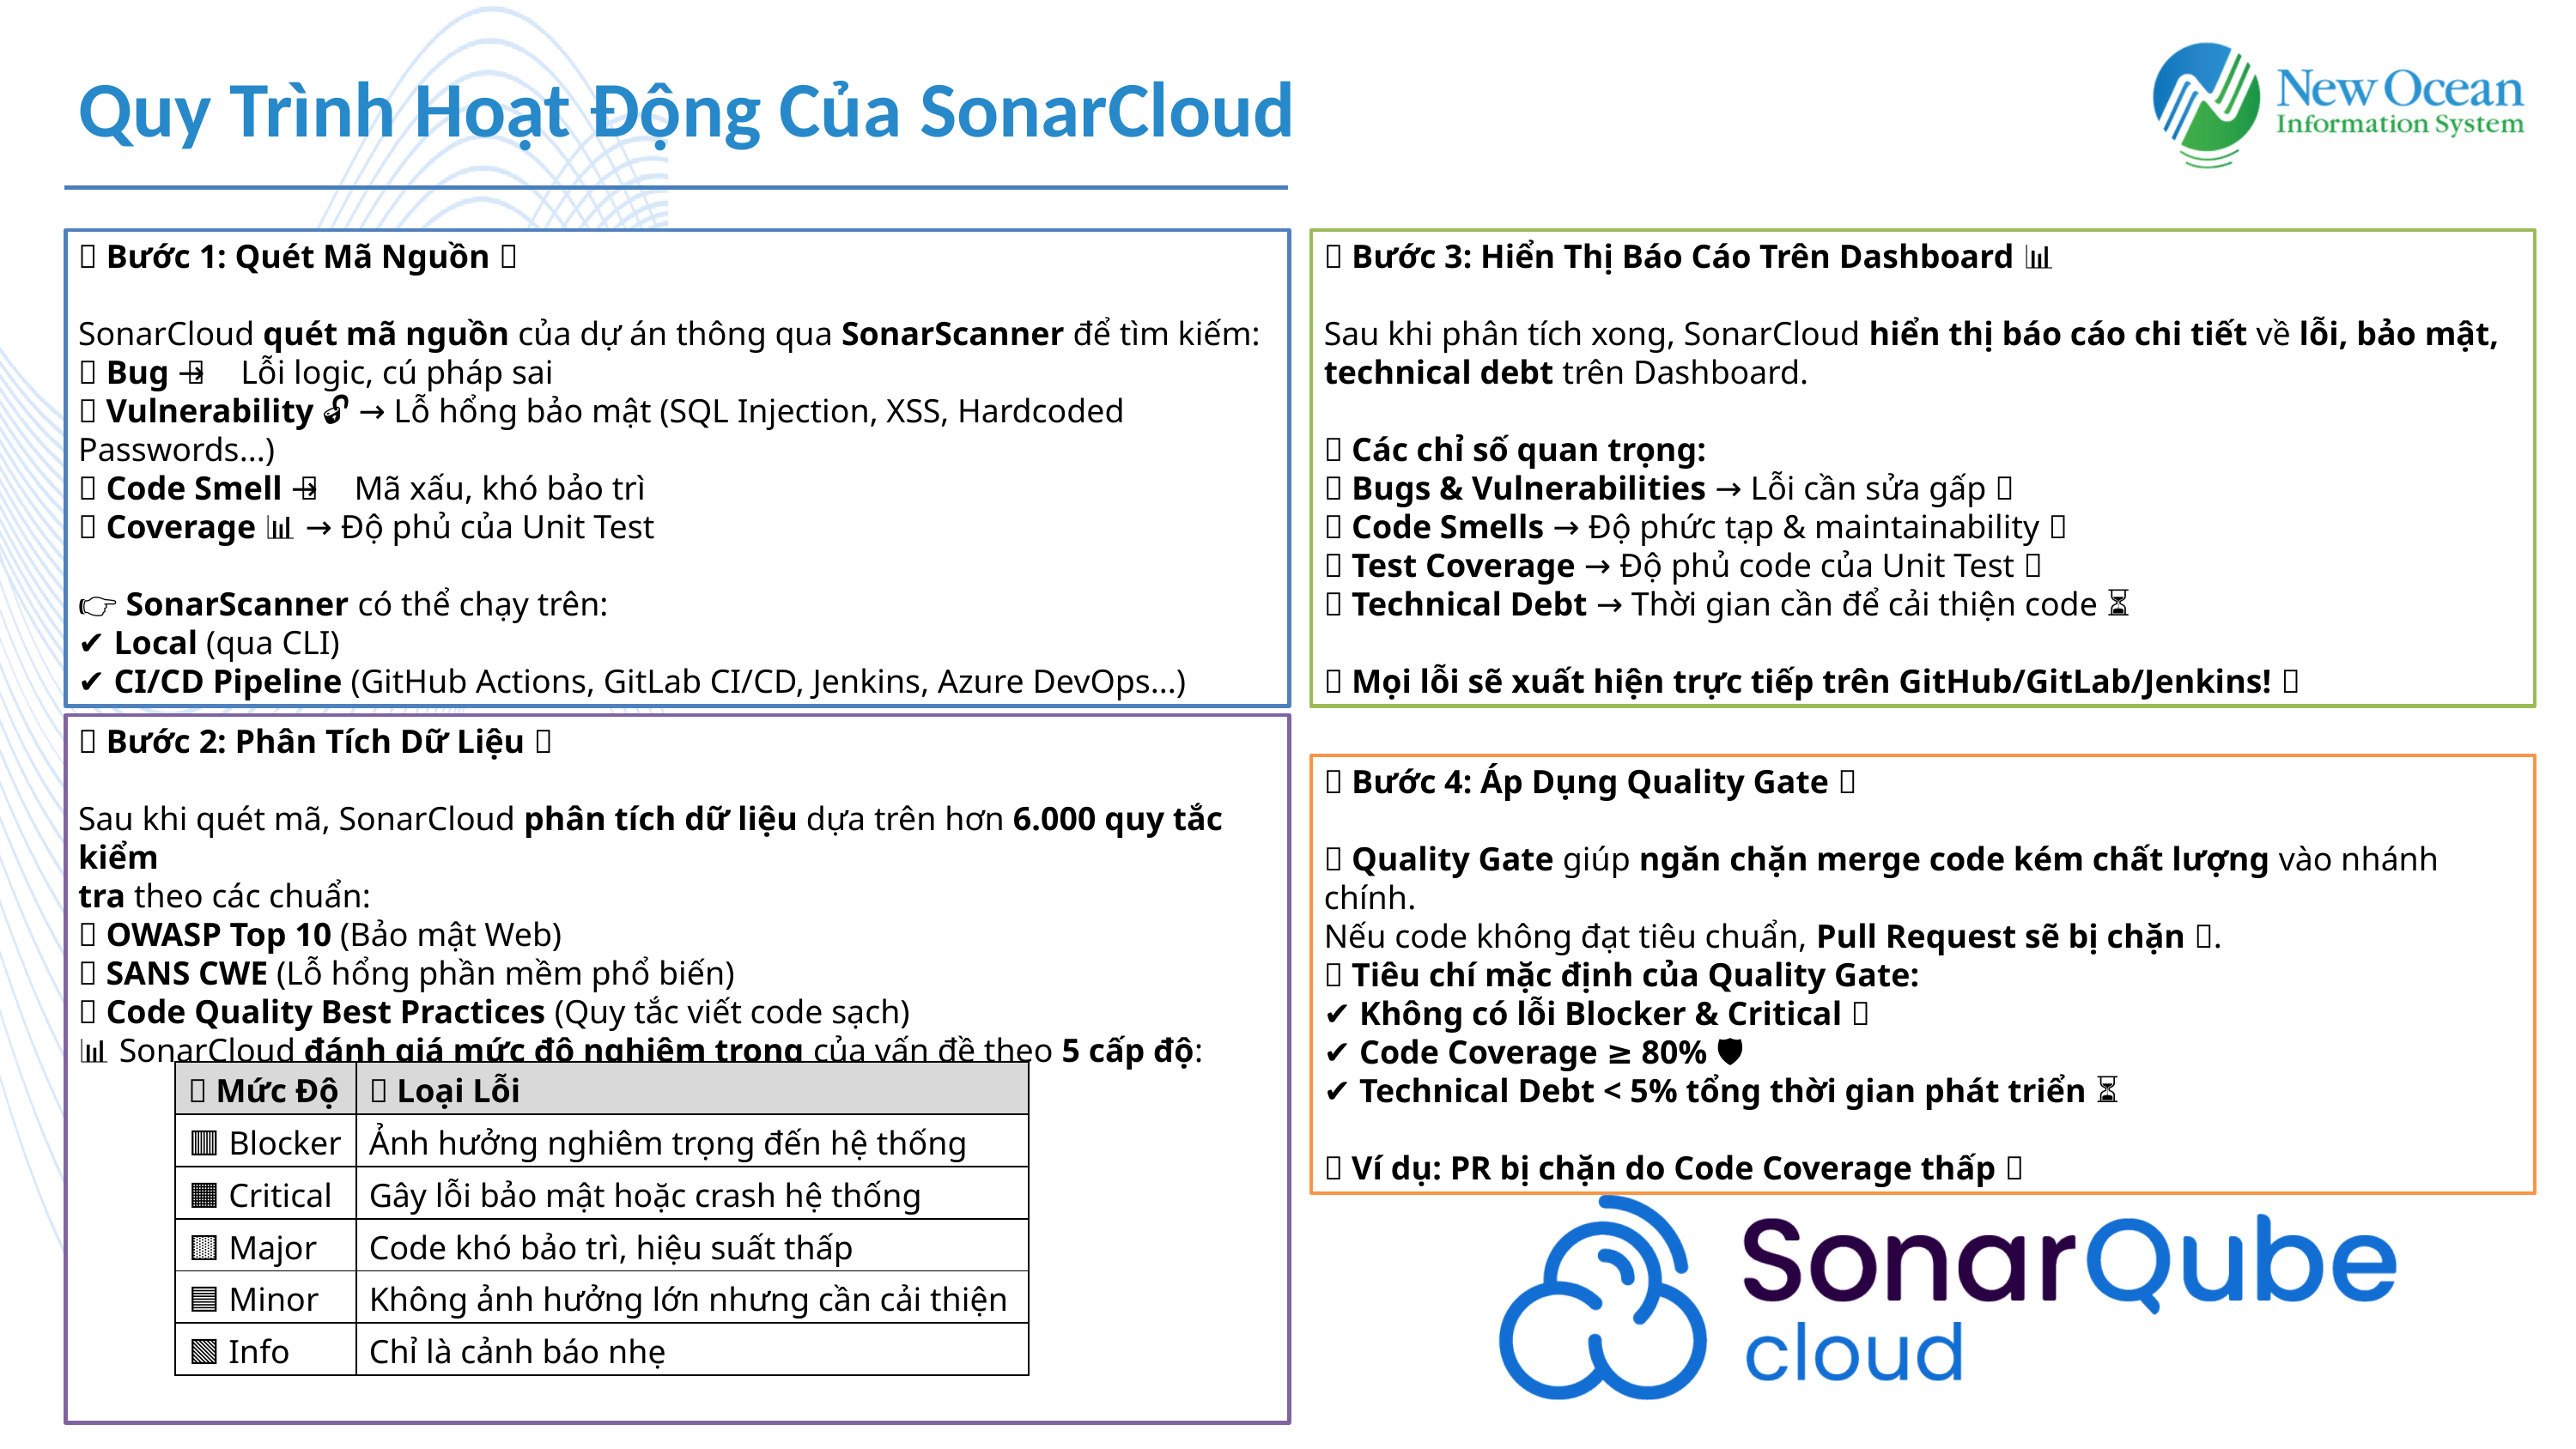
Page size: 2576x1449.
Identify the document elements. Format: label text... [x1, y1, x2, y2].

table_header 🚦 Mức Độ [176, 1063, 355, 1113]
table_cell Code khó bảo trì, hiệu suất thấp [357, 1220, 1028, 1270]
table_cell 🟥 Blocker [176, 1115, 355, 1166]
title Quy Trình Hoạt Động Của SonarCloud [65, 24, 1992, 186]
table_cell 🟩 Info [176, 1324, 355, 1374]
table_cell 🟦 Minor [176, 1271, 355, 1322]
table_cell Chỉ là cảnh báo nhẹ [357, 1324, 1028, 1374]
text_box 📌 Bước 1: Quét Mã Nguồn 🔎 SonarCloud quét mã nguồn của dự án thông qua SonarScanner để tìm kiếm: ✅ Bug 🐛 → Lỗi logic, cú pháp sai ✅ Vulnerability 🔓 → Lỗ hổng bảo mật (SQL Injection, XSS, Hardcoded Passwords...) ✅ Code Smell 💨 → Mã xấu, khó bảo trì ✅ Coverage 📊 → Độ phủ của Unit Test 👉 SonarScanner có thể chạy trên: ✔️ Local (qua CLI) ✔️ CI/CD Pipeline (GitHub Actions, GitLab CI/CD, Jenkins, Azure DevOps...) [64, 228, 1291, 708]
table_cell Ảnh hưởng nghiêm trọng đến hệ thống [357, 1115, 1028, 1166]
text_box 📌 Bước 4: Áp Dụng Quality Gate 🚦 🚨 Quality Gate giúp ngăn chặn merge code kém chất lượng vào nhánh chính. Nếu code không đạt tiêu chuẩn, Pull Request sẽ bị chặn ❌. 🔹 Tiêu chí mặc định của Quality Gate: ✔️ Không có lỗi Blocker & Critical 🚫 ✔️ Code Coverage ≥ 80% 🛡️ ✔️ Technical Debt < 5% tổng thời gian phát triển ⏳ 📌 Ví dụ: PR bị chặn do Code Coverage thấp 🔻 [1309, 754, 2537, 1195]
table_cell 🟨 Major [176, 1220, 355, 1270]
picture [1493, 1164, 2402, 1425]
table_cell Không ảnh hưởng lớn nhưng cần cải thiện [357, 1271, 1028, 1322]
table_header 🔥 Loại Lỗi [357, 1063, 1028, 1113]
table_cell Gây lỗi bảo mật hoặc crash hệ thống [357, 1167, 1028, 1218]
picture [2152, 37, 2526, 173]
text_box 📌 Bước 2: Phân Tích Dữ Liệu 🧠 Sau khi quét mã, SonarCloud phân tích dữ liệu dựa trên hơn 6.000 quy tắc kiểm tra theo các chuẩn: 🔹 OWASP Top 10 (Bảo mật Web) 🔹 SANS CWE (Lỗ hổng phần mềm phổ biến) 🔹 Code Quality Best Practices (Quy tắc viết code sạch) 📊 SonarCloud đánh giá mức độ nghiêm trọng của vấn đề theo 5 cấp độ: [64, 713, 1291, 1425]
table_cell 🟧 Critical [176, 1167, 355, 1218]
text_box 📌 Bước 3: Hiển Thị Báo Cáo Trên Dashboard 📊 Sau khi phân tích xong, SonarCloud hiển thị báo cáo chi tiết về lỗi, bảo mật, technical debt trên Dashboard. 📌 Các chỉ số quan trọng: ✅ Bugs & Vulnerabilities → Lỗi cần sửa gấp 🔥 ✅ Code Smells → Độ phức tạp & maintainability 💨 ✅ Test Coverage → Độ phủ code của Unit Test 🎯 ✅ Technical Debt → Thời gian cần để cải thiện code ⏳ 💡 Mọi lỗi sẽ xuất hiện trực tiếp trên GitHub/GitLab/Jenkins! 🚀 [1309, 228, 2537, 708]
